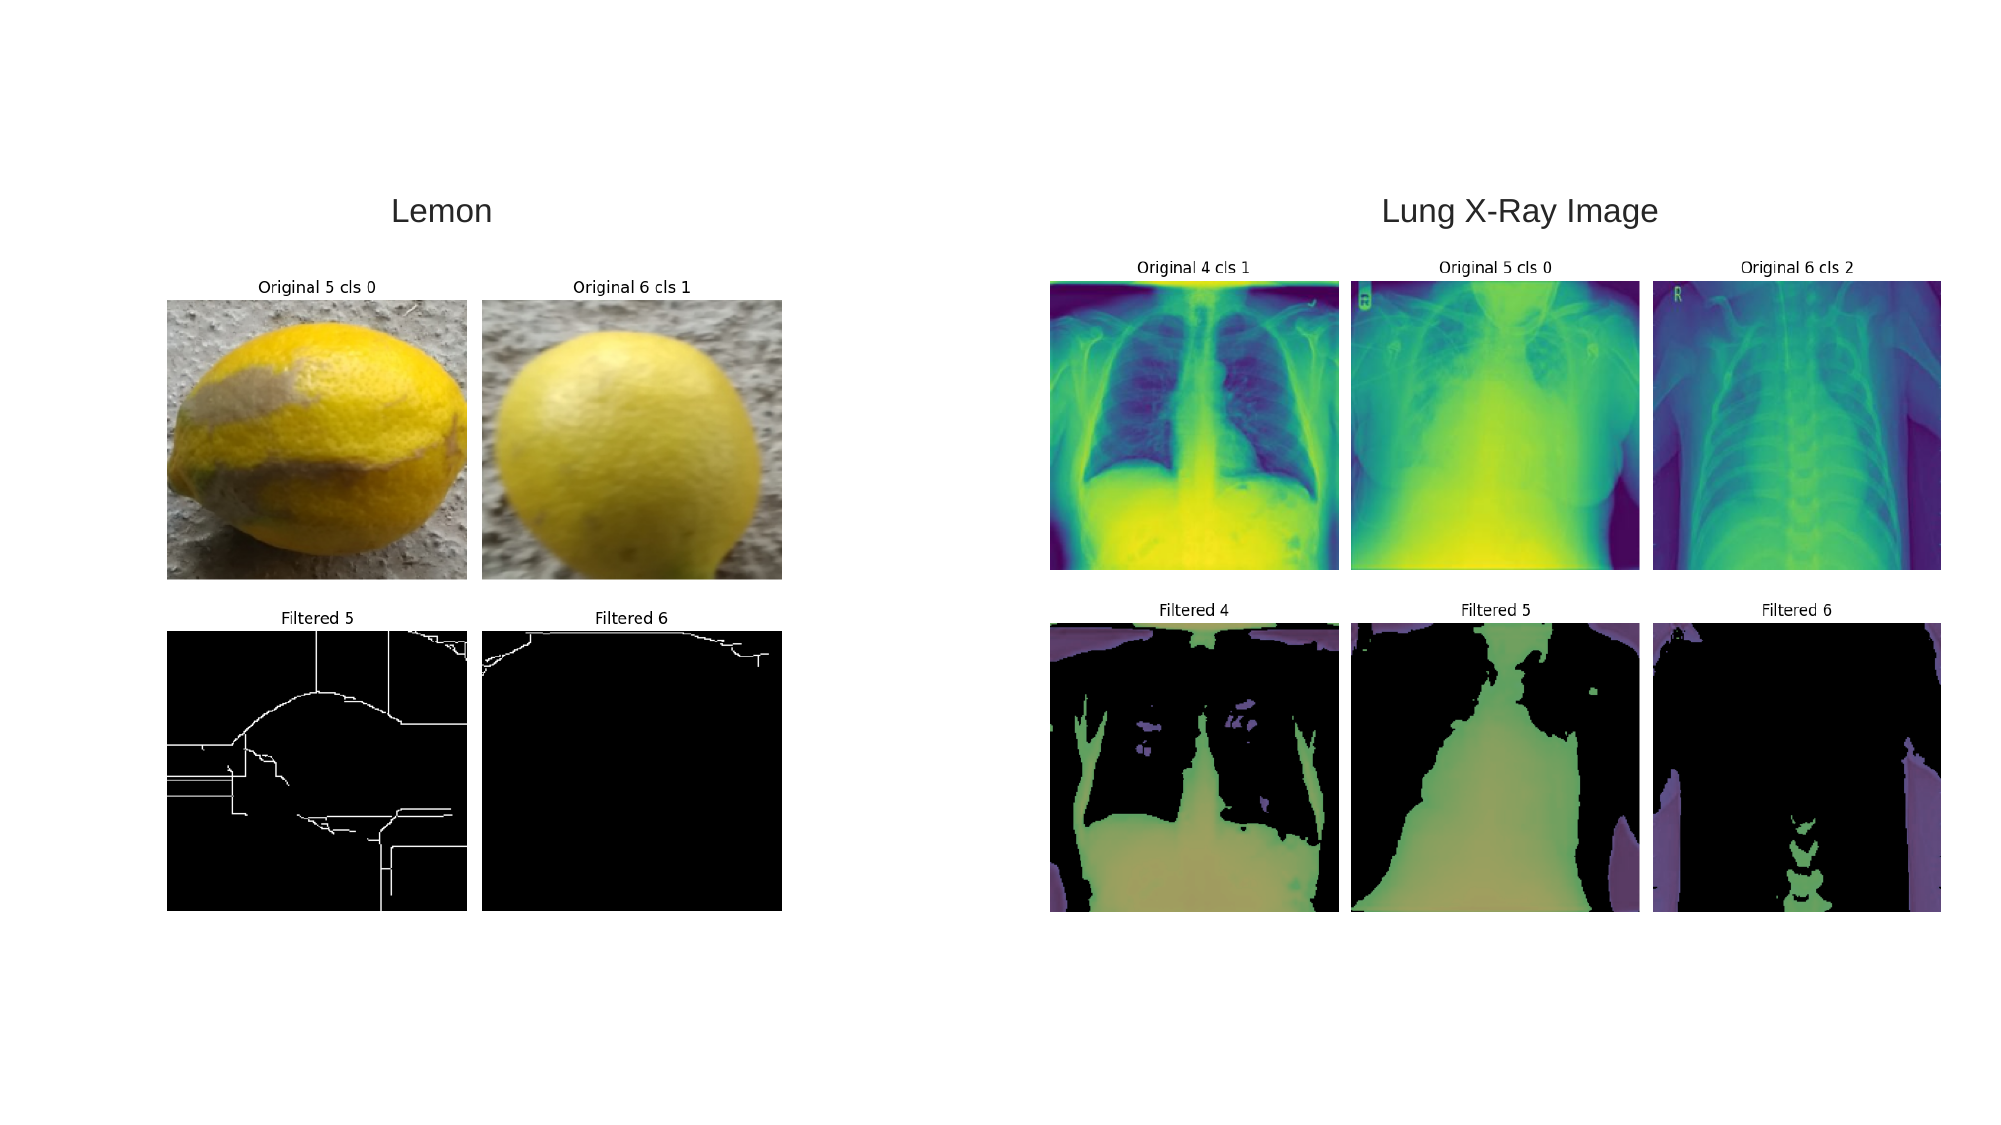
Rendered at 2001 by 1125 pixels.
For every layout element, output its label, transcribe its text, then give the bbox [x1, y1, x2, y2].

text_box Lemon [257, 162, 627, 229]
text_box Lung X-Ray Image [1336, 162, 1705, 229]
picture [157, 271, 792, 919]
picture [1039, 251, 1950, 921]
